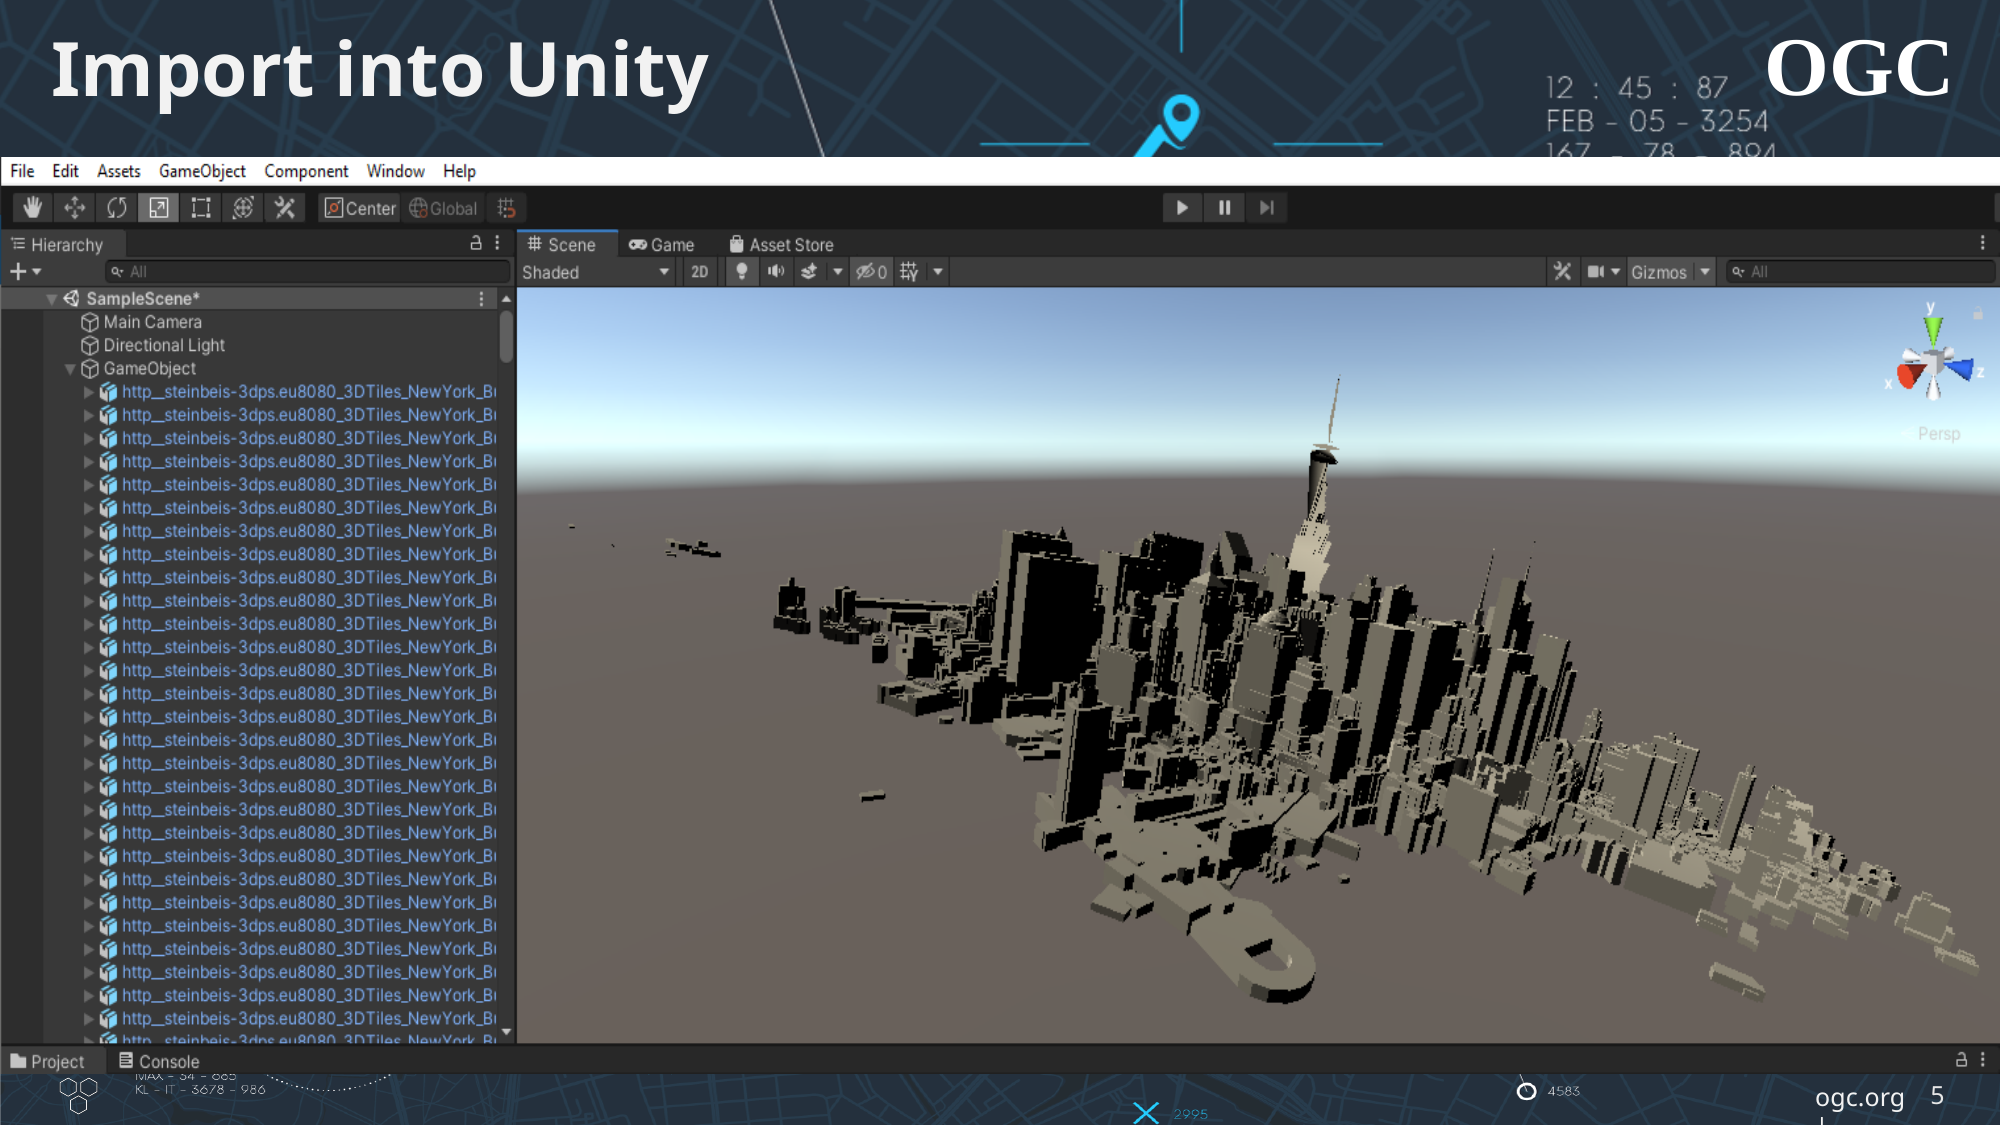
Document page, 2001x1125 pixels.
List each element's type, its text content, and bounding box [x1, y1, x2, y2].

title Import into Unity [36, 9, 1762, 135]
slide_number 5 [1772, 1074, 1960, 1121]
picture [0, 157, 2000, 1123]
